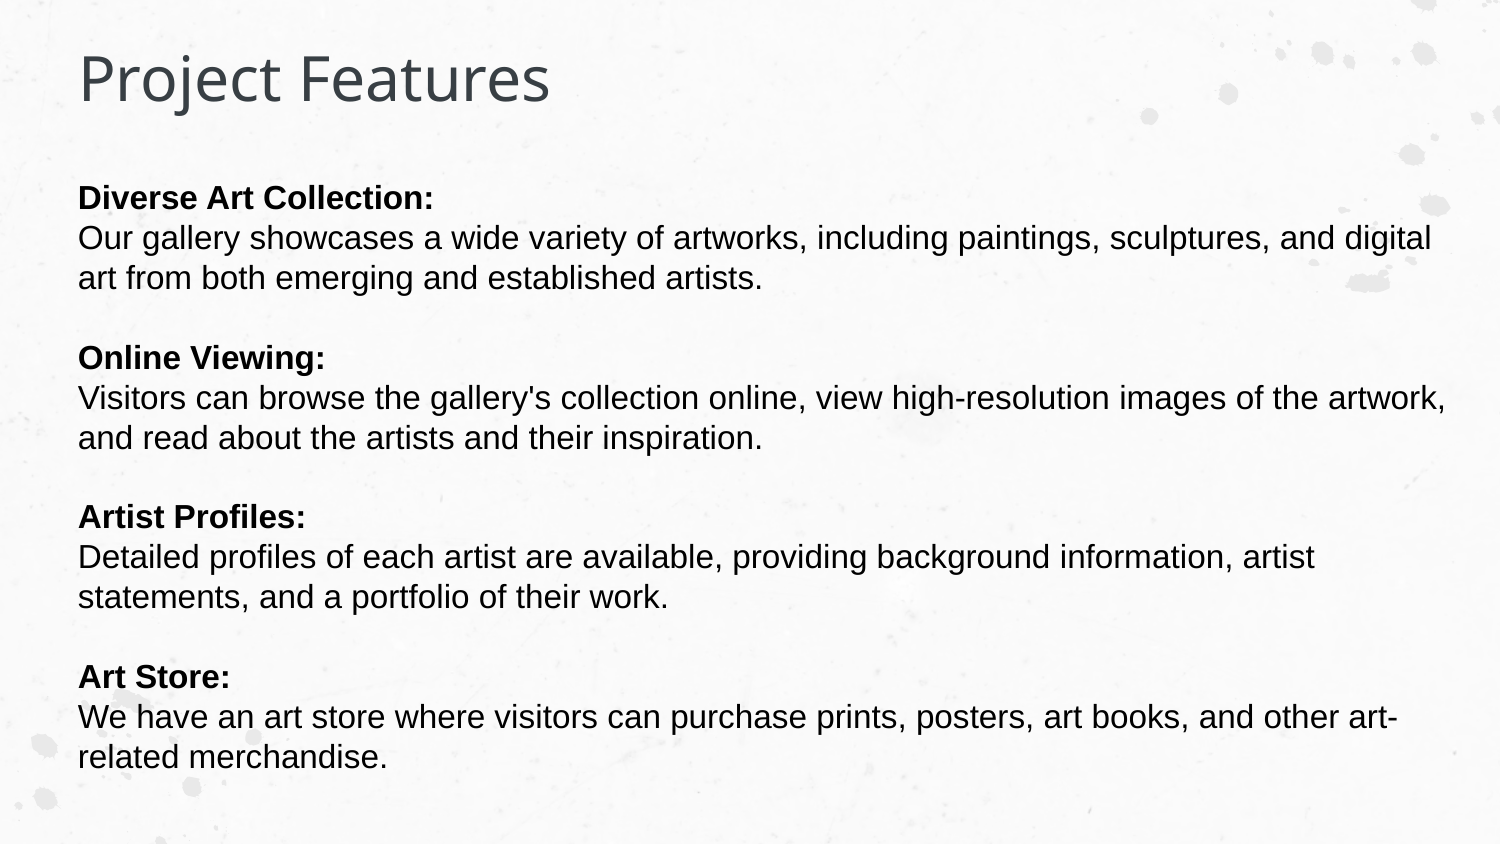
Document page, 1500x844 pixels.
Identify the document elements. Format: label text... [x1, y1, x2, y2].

text_box Diverse Art Collection: Our gallery showcases a wide variety of artworks, including paintings, sculptures, and digital art from both emerging and established artists. Online Viewing: Visitors can browse the gallery's collection online, view high-resolution images of the artwork, and read about the artists and their inspiration. Artist Profiles: Detailed profiles of each artist are available, providing background information, artist statements, and a portfolio of their work. Art Store: We have an art store where visitors can purchase prints, posters, art books, and other art-related merchandise. [63, 168, 1468, 783]
title Project Features [63, 23, 1329, 129]
